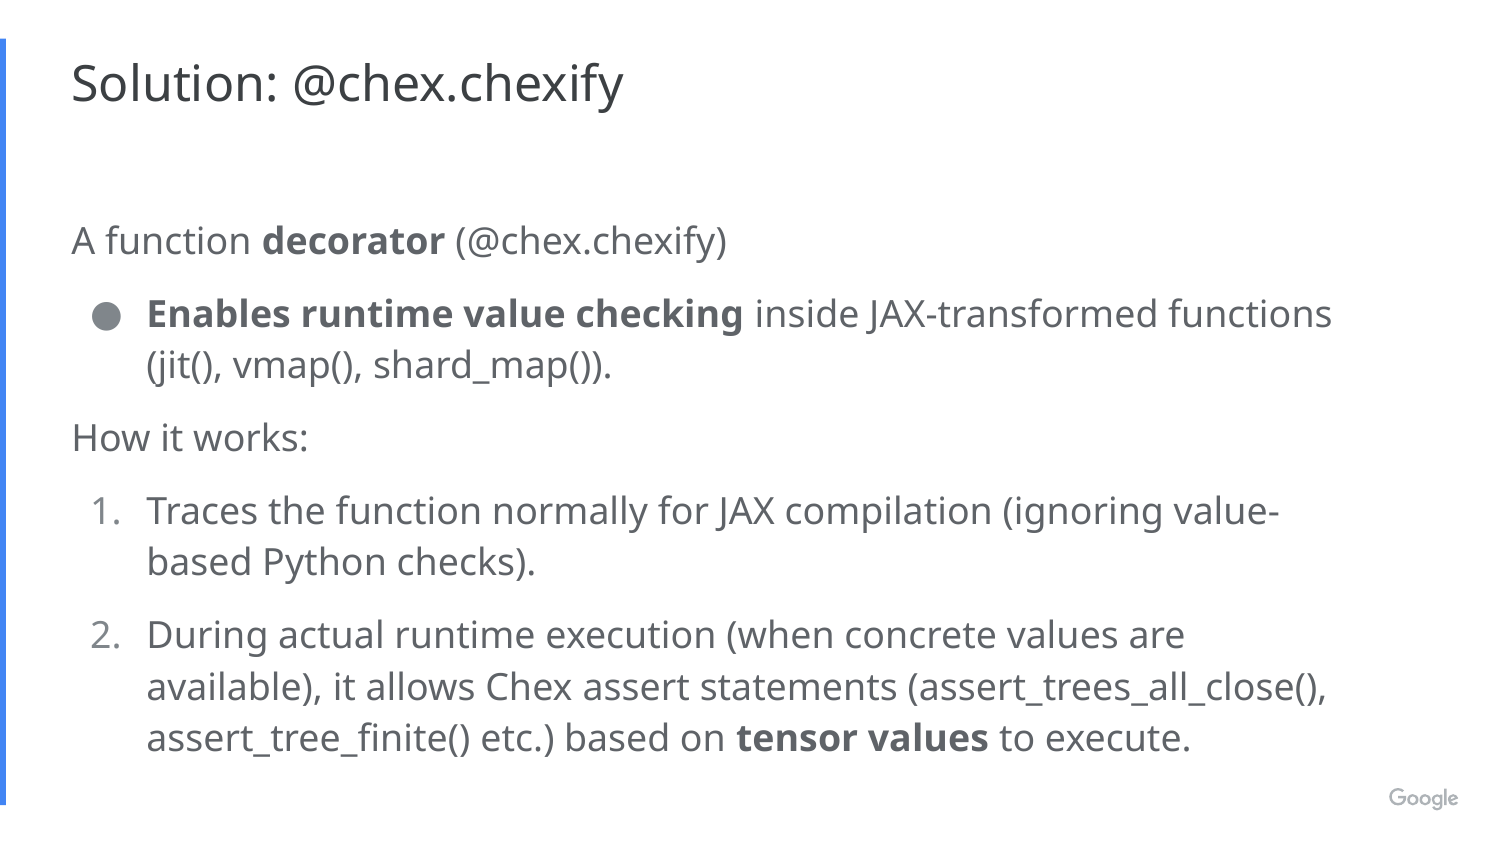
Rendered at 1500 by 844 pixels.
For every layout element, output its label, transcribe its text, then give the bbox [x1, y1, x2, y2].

title Solution: @chex.chexify [56, 43, 1336, 215]
list A function decorator (@chex.chexify) Enables runtime value checking inside JAX-transformed functions (jit(), vmap(), shard_map()). How it works: Traces the function normally for JAX compilation (ignoring value-based Python checks). During actual runtime execution (when concrete values are available), it allows Chex assert statements (assert_trees_all_close(), assert_tree_finite() etc.) based on tensor values to execute. [56, 195, 1382, 775]
